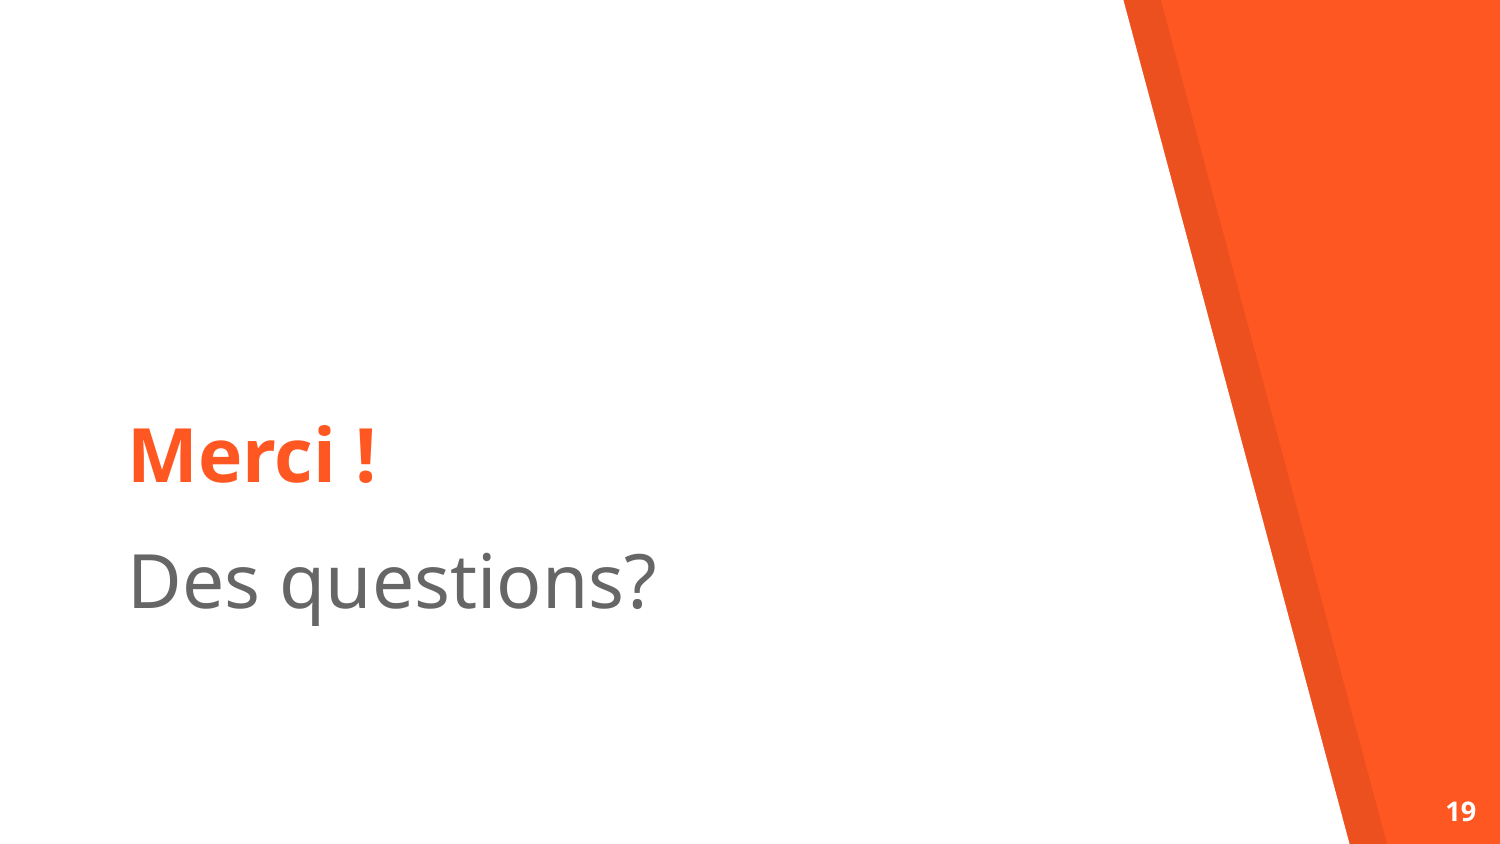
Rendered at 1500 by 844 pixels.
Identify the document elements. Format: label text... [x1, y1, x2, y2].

subtitle Des questions? [112, 519, 856, 648]
slide_number 19 [1401, 779, 1492, 844]
title Merci ! [112, 322, 856, 513]
